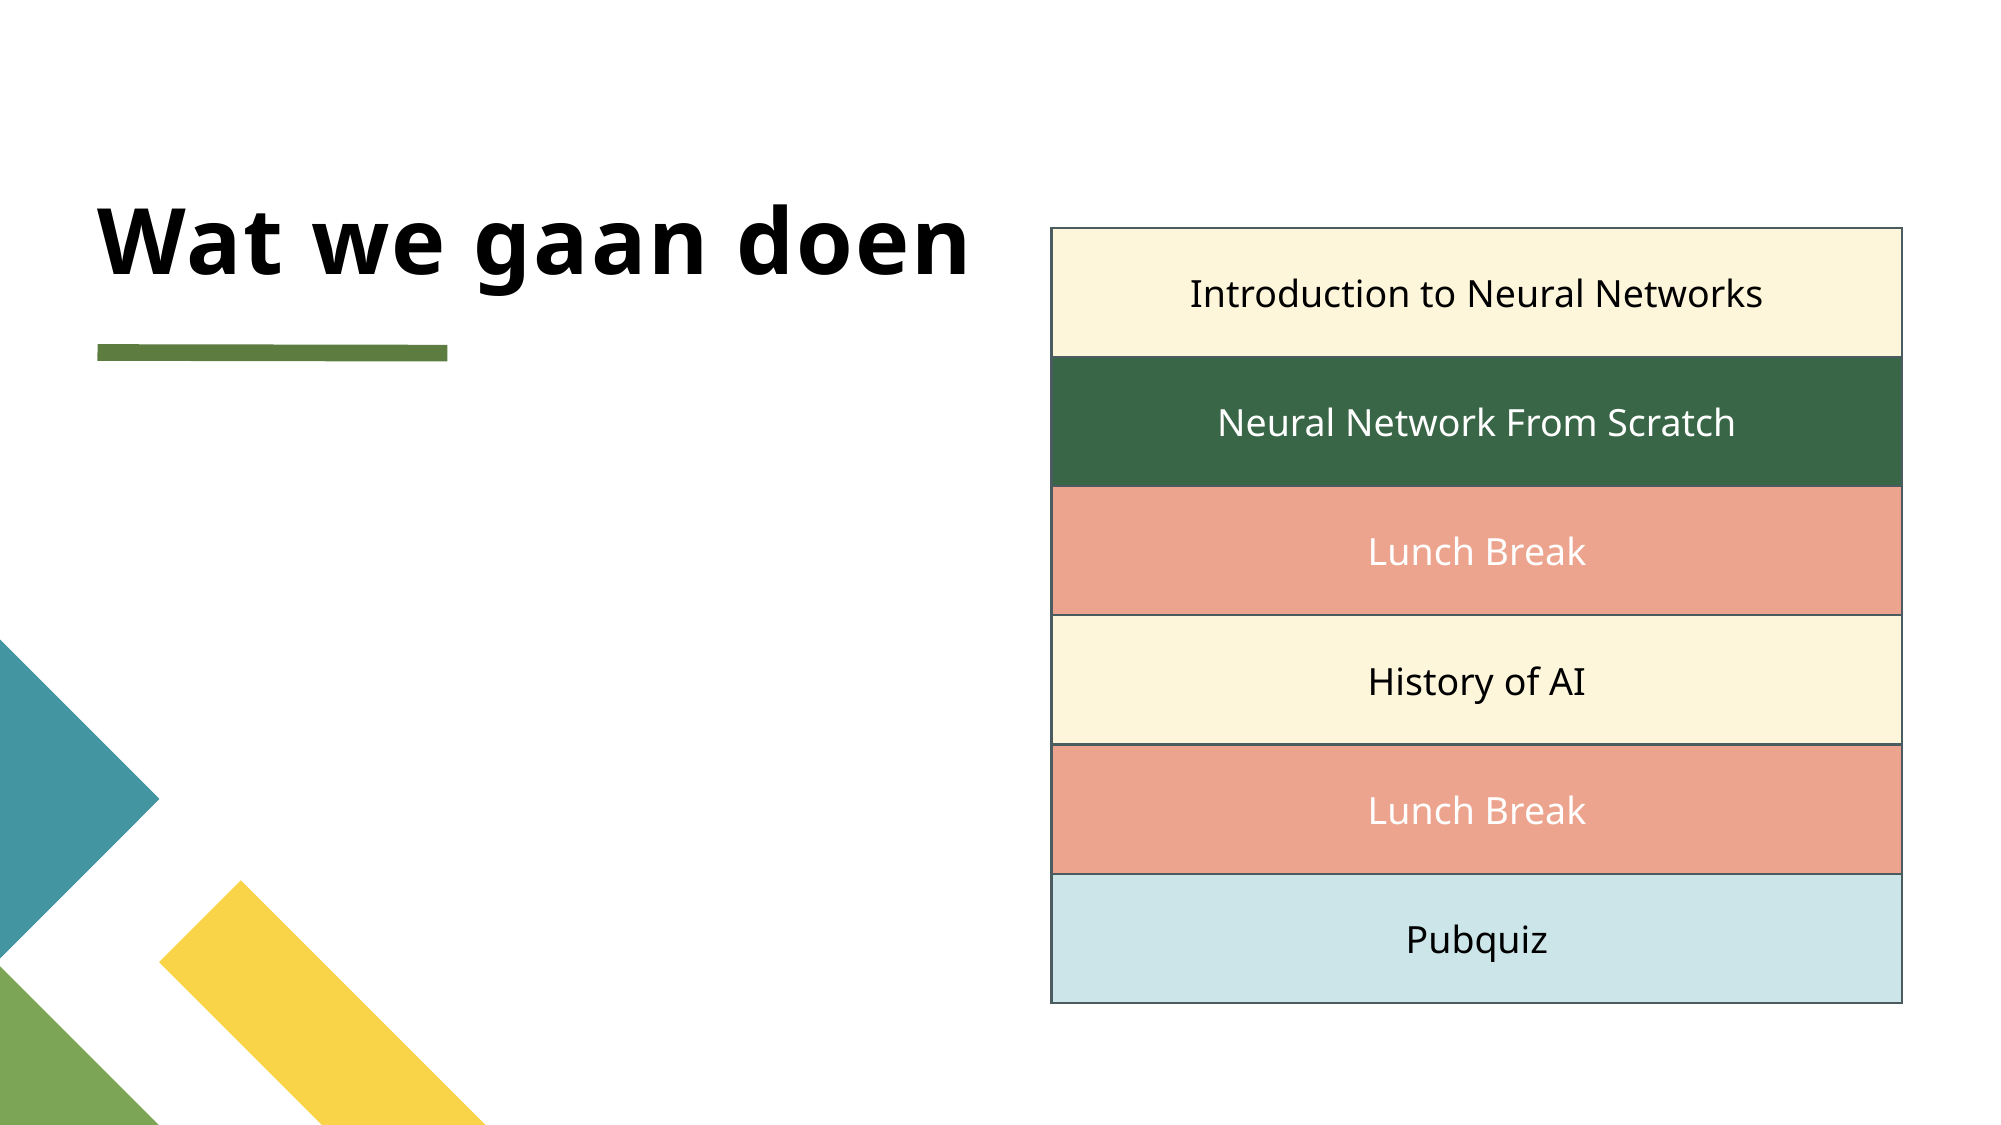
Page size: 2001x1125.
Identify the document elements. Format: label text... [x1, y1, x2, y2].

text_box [0, 639, 486, 1125]
title Wat we gaan doen [97, 16, 1882, 293]
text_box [1051, 227, 1903, 1003]
